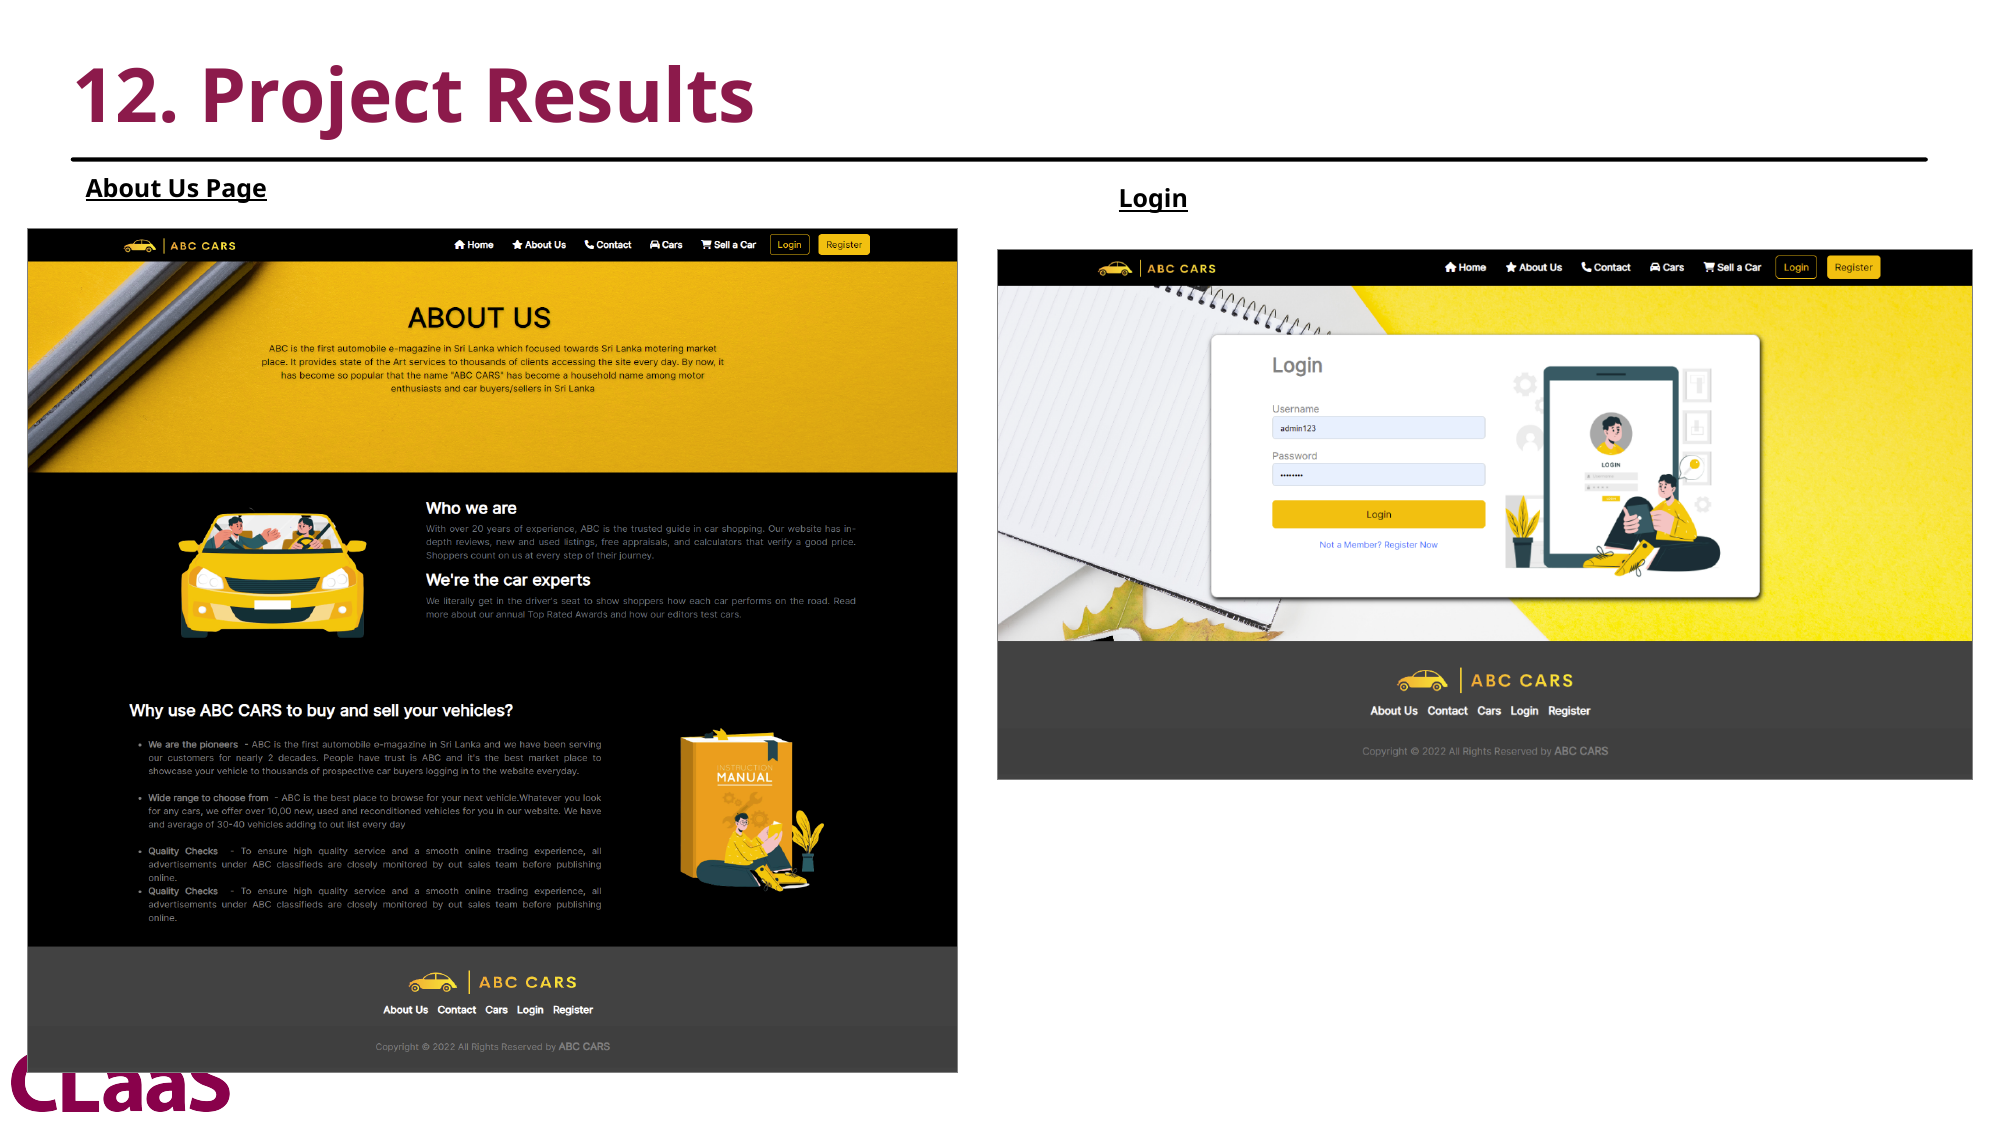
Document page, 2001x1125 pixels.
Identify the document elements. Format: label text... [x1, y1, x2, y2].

text_box Login [1103, 175, 1204, 221]
text_box About Us Page [70, 164, 283, 210]
text_box 12. Project Results [58, 40, 1459, 146]
picture [11, 228, 958, 1112]
picture [997, 249, 1973, 780]
